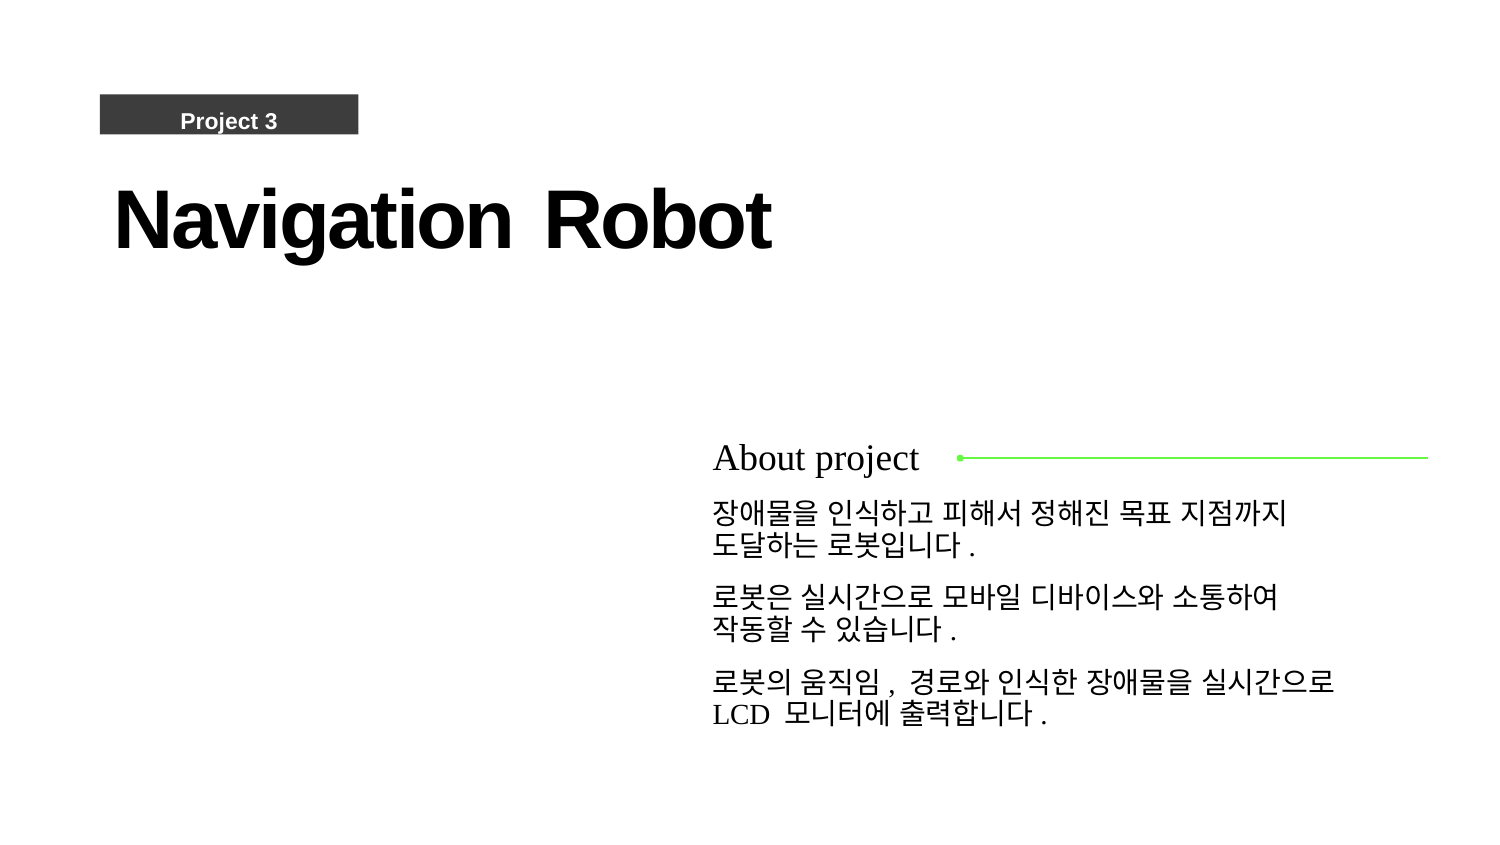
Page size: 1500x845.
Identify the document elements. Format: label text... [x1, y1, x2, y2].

text_box About project 장애물을 인식하고 피해서 정해진 목표 지점까지 도달하는 로봇입니다. 로봇은 실시간으로 모바일 디바이스와 소통하여 작동할 수 있습니다. 로봇의 움직임, 경로와 인식한 장애물을 실시간으로 LCD 모니터에 출력합니다. [710, 407, 1380, 731]
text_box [956, 454, 1429, 462]
title Navigation Robot [111, 162, 774, 307]
text_box Project 3 [99, 94, 359, 135]
